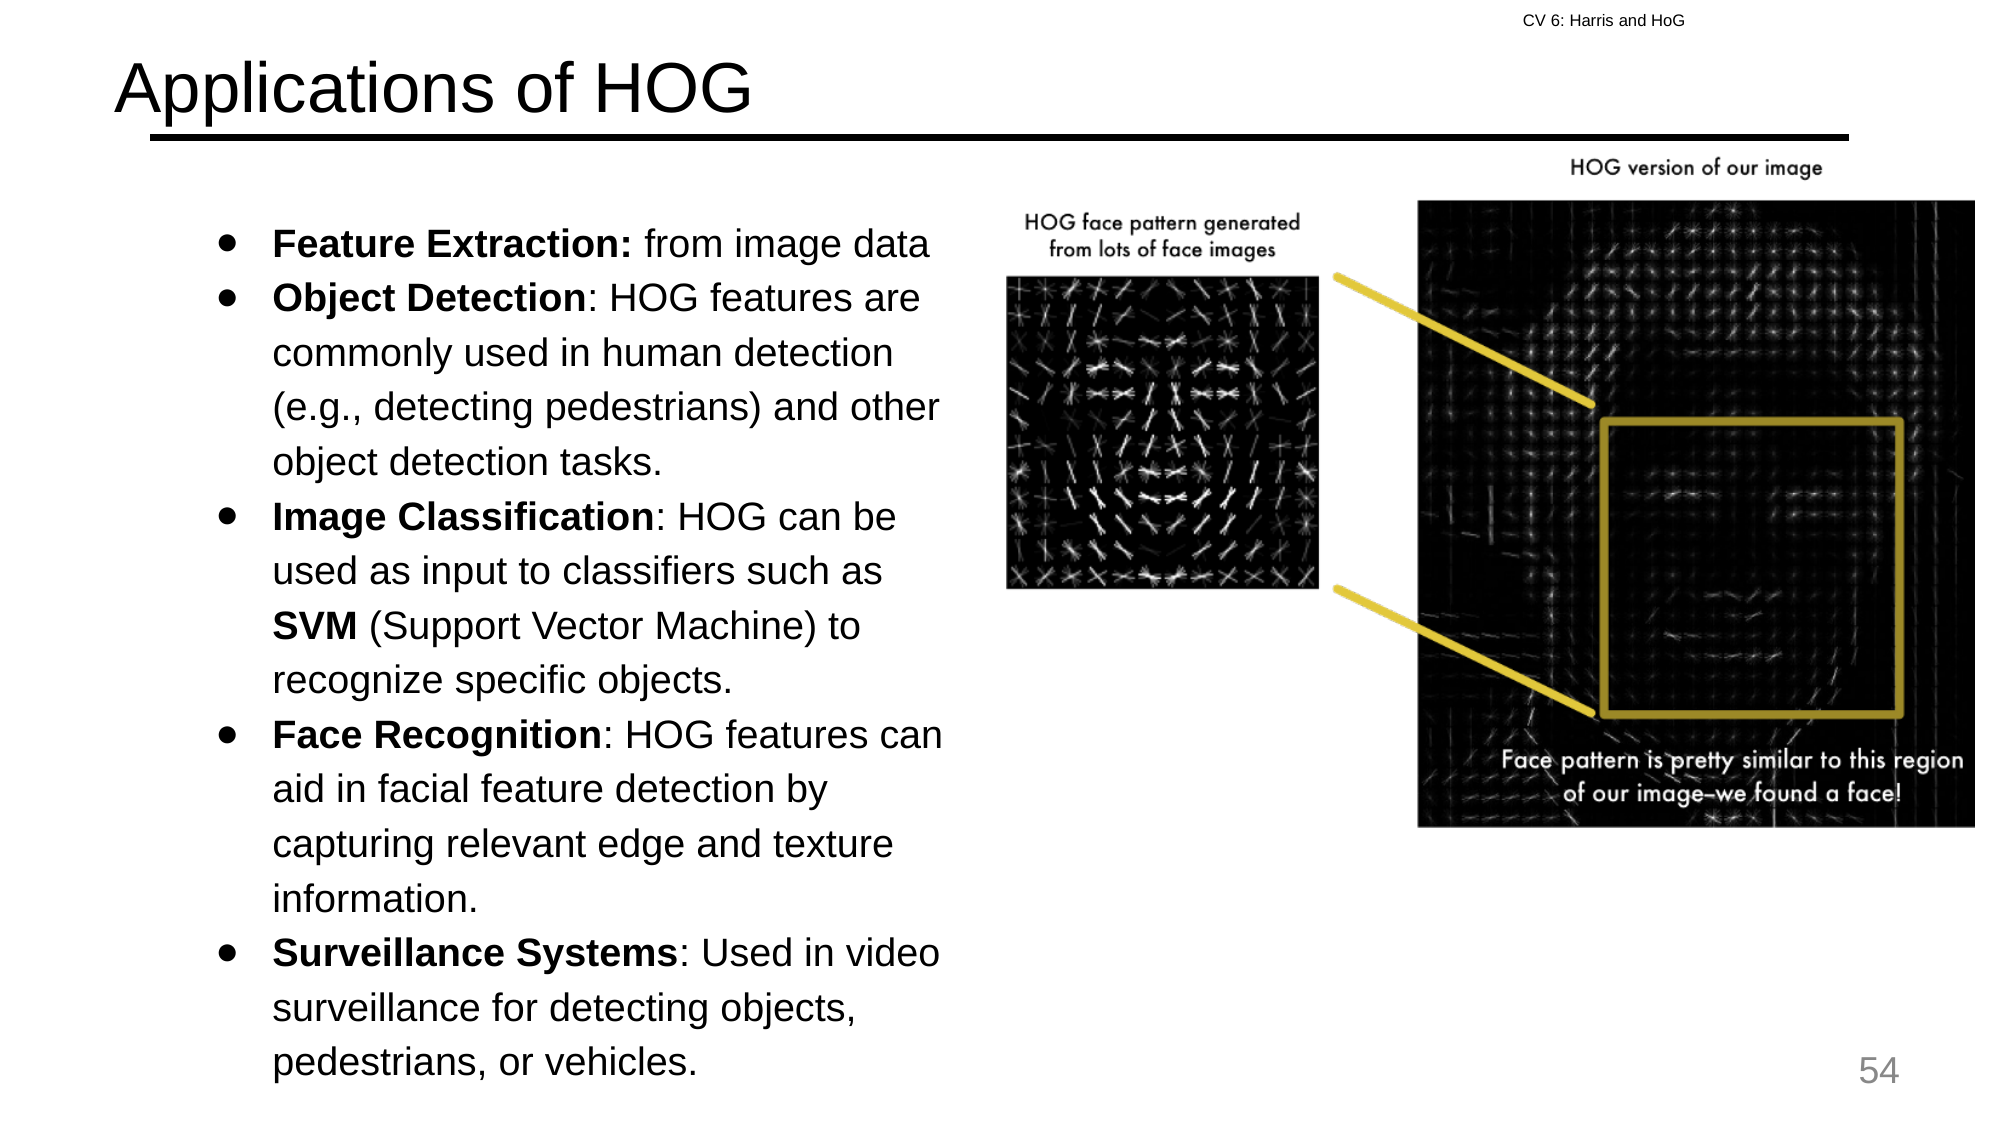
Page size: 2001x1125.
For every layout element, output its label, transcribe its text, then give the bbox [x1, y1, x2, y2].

picture [1005, 152, 1976, 829]
text_box Feature Extraction: from image data Object Detection: HOG features are commonly used in human detection (e.g., detecting pedestrians) and other object detection tasks. Image Classification: HOG can be used as input to classifiers such as SVM (Support Vector Machine) to recognize specific objects. Face Recognition: HOG features can aid in facial feature detection by capturing relevant edge and texture information. Surveillance Systems: Used in video surveillance for detecting objects, pedestrians, or vehicles. [182, 195, 981, 1099]
text_box CV 6: Harris and HoG [1507, 0, 2000, 40]
slide_number 54 [1440, 1046, 1900, 1125]
title Applications of HOG [114, 42, 1392, 230]
